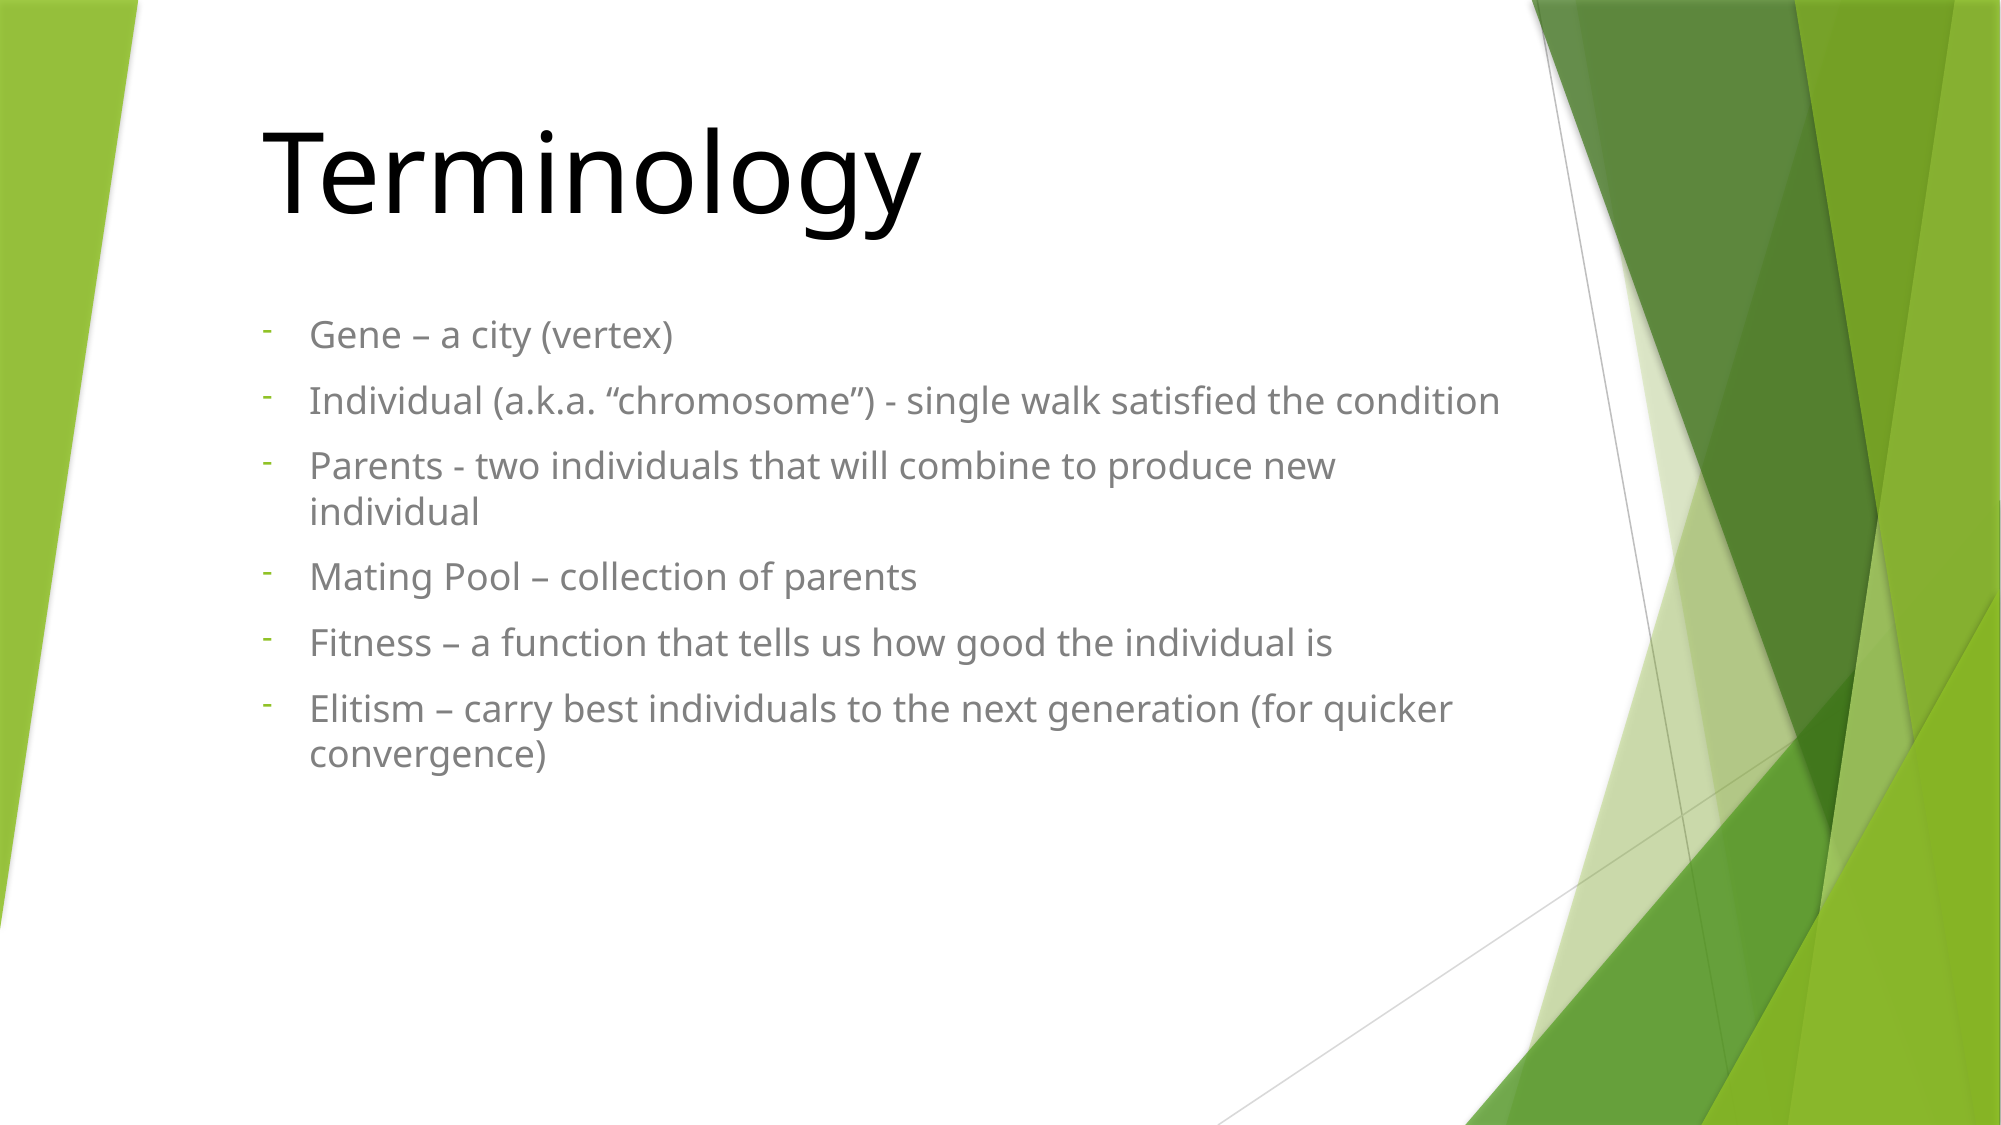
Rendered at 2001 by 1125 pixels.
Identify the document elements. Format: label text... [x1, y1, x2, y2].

subtitle Gene – a city (vertex) Individual (a.k.a. “chromosome”) - single walk satisfied the condition Parents - two individuals that will combine to produce new individual Mating Pool – collection of parents Fitness – a function that tells us how good the individual is Elitism – carry best individuals to the next generation (for quicker convergence) [247, 303, 1522, 1009]
title Terminology [247, 84, 1522, 244]
